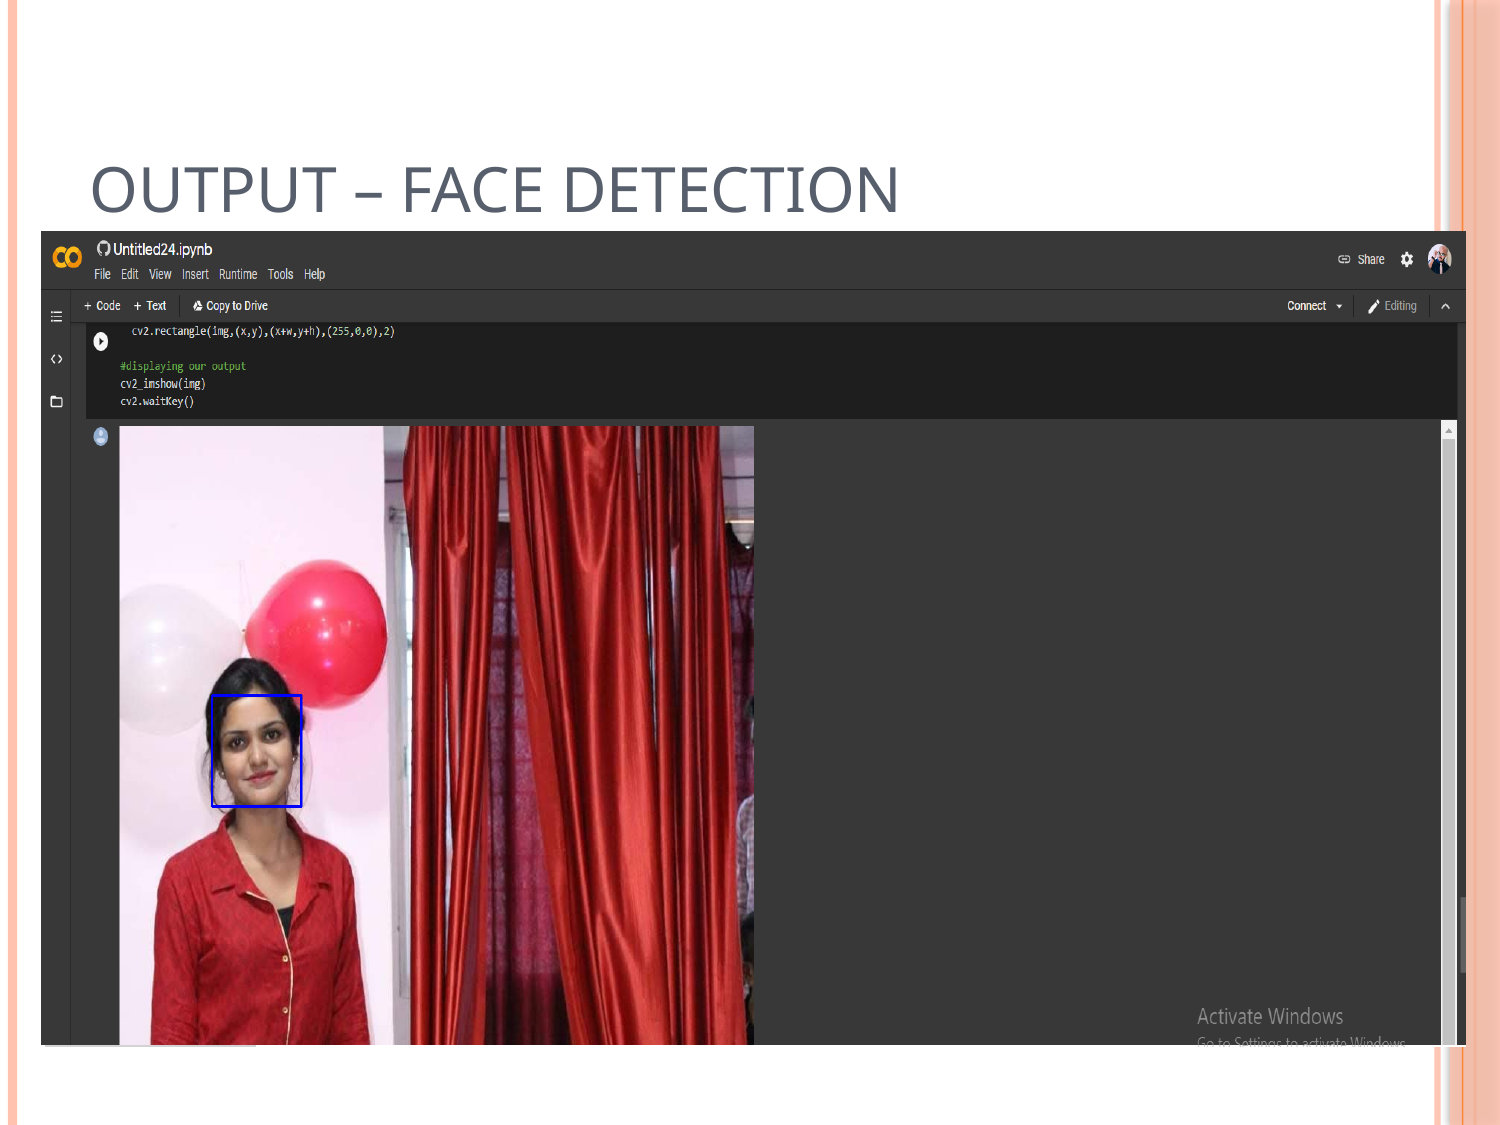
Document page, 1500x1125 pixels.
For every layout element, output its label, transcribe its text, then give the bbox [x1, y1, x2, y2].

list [40, 231, 1467, 1048]
title Output – Face Detection [75, 45, 1300, 228]
